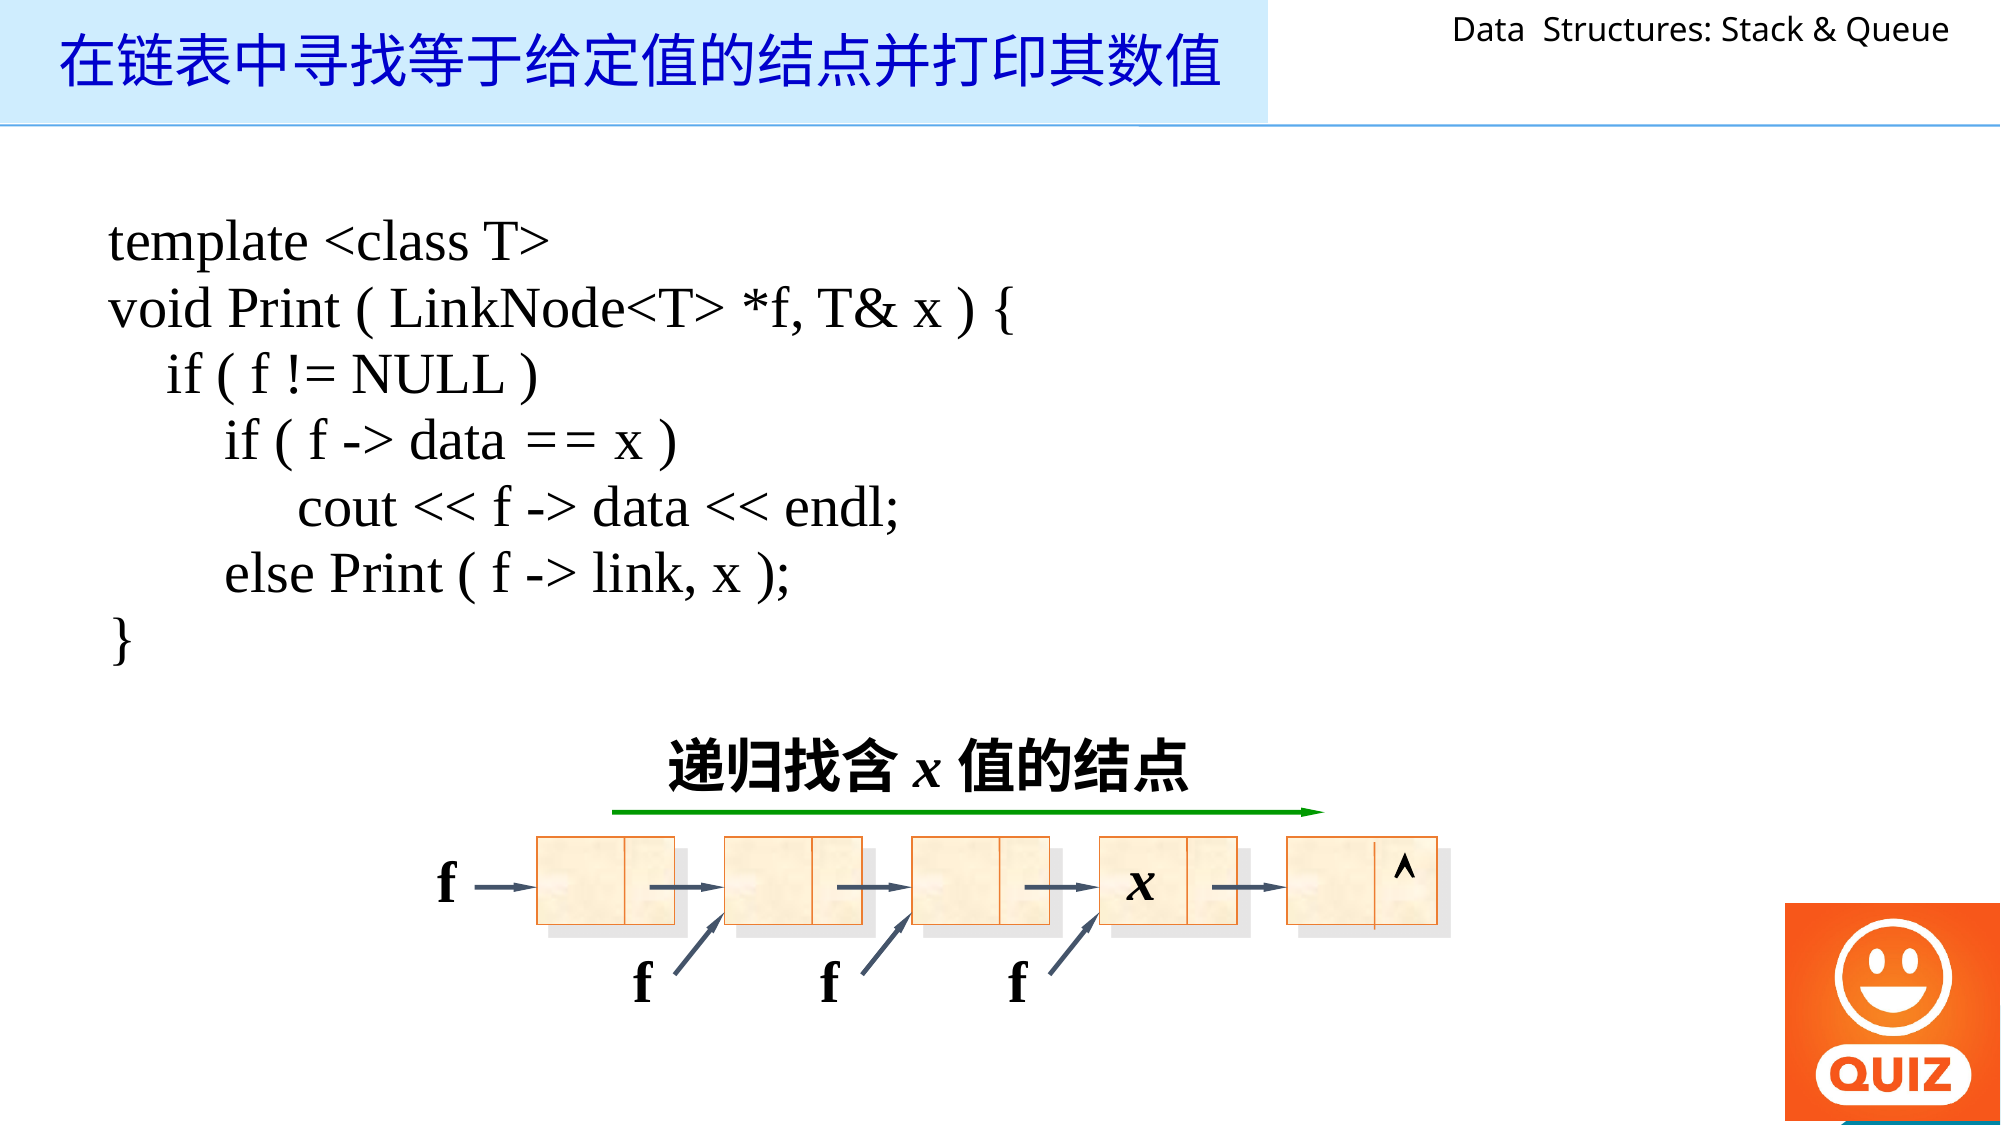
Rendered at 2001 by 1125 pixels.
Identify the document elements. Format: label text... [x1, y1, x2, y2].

text_box [625, 837, 675, 925]
picture [1785, 903, 2001, 1121]
text_box [1188, 837, 1237, 925]
text_box [724, 837, 812, 925]
text_box [1099, 837, 1187, 925]
text_box f [618, 937, 683, 1022]
text_box [536, 837, 624, 925]
text_box [1286, 837, 1437, 925]
text_box [487, 883, 538, 892]
text_box f [422, 837, 487, 922]
title template <class T> void Print ( LinkNode<T> *f, T& x ) { if ( f != NULL ) if ( f -> data == x ) cout << f -> data << endl; else Print ( f -> link, x ); } [94, 191, 1206, 689]
text_box [837, 883, 913, 892]
text_box [1212, 883, 1288, 892]
text_box [1024, 883, 1100, 892]
text_box [911, 837, 999, 925]
text_box [1000, 837, 1050, 925]
text_box 递归找含x值的结点 [652, 721, 1205, 807]
text_box [649, 883, 725, 892]
text_box [1058, 912, 1100, 965]
text_box 在链表中寻找等于给定值的结点并打印其数值 [43, 7, 1769, 121]
text_box f [993, 937, 1058, 1022]
text_box  [1379, 837, 1429, 922]
text_box [683, 912, 725, 965]
text_box [612, 808, 1325, 817]
text_box f [806, 937, 870, 1022]
text_box [813, 837, 862, 925]
text_box x [1112, 834, 1172, 920]
text_box [870, 912, 913, 965]
